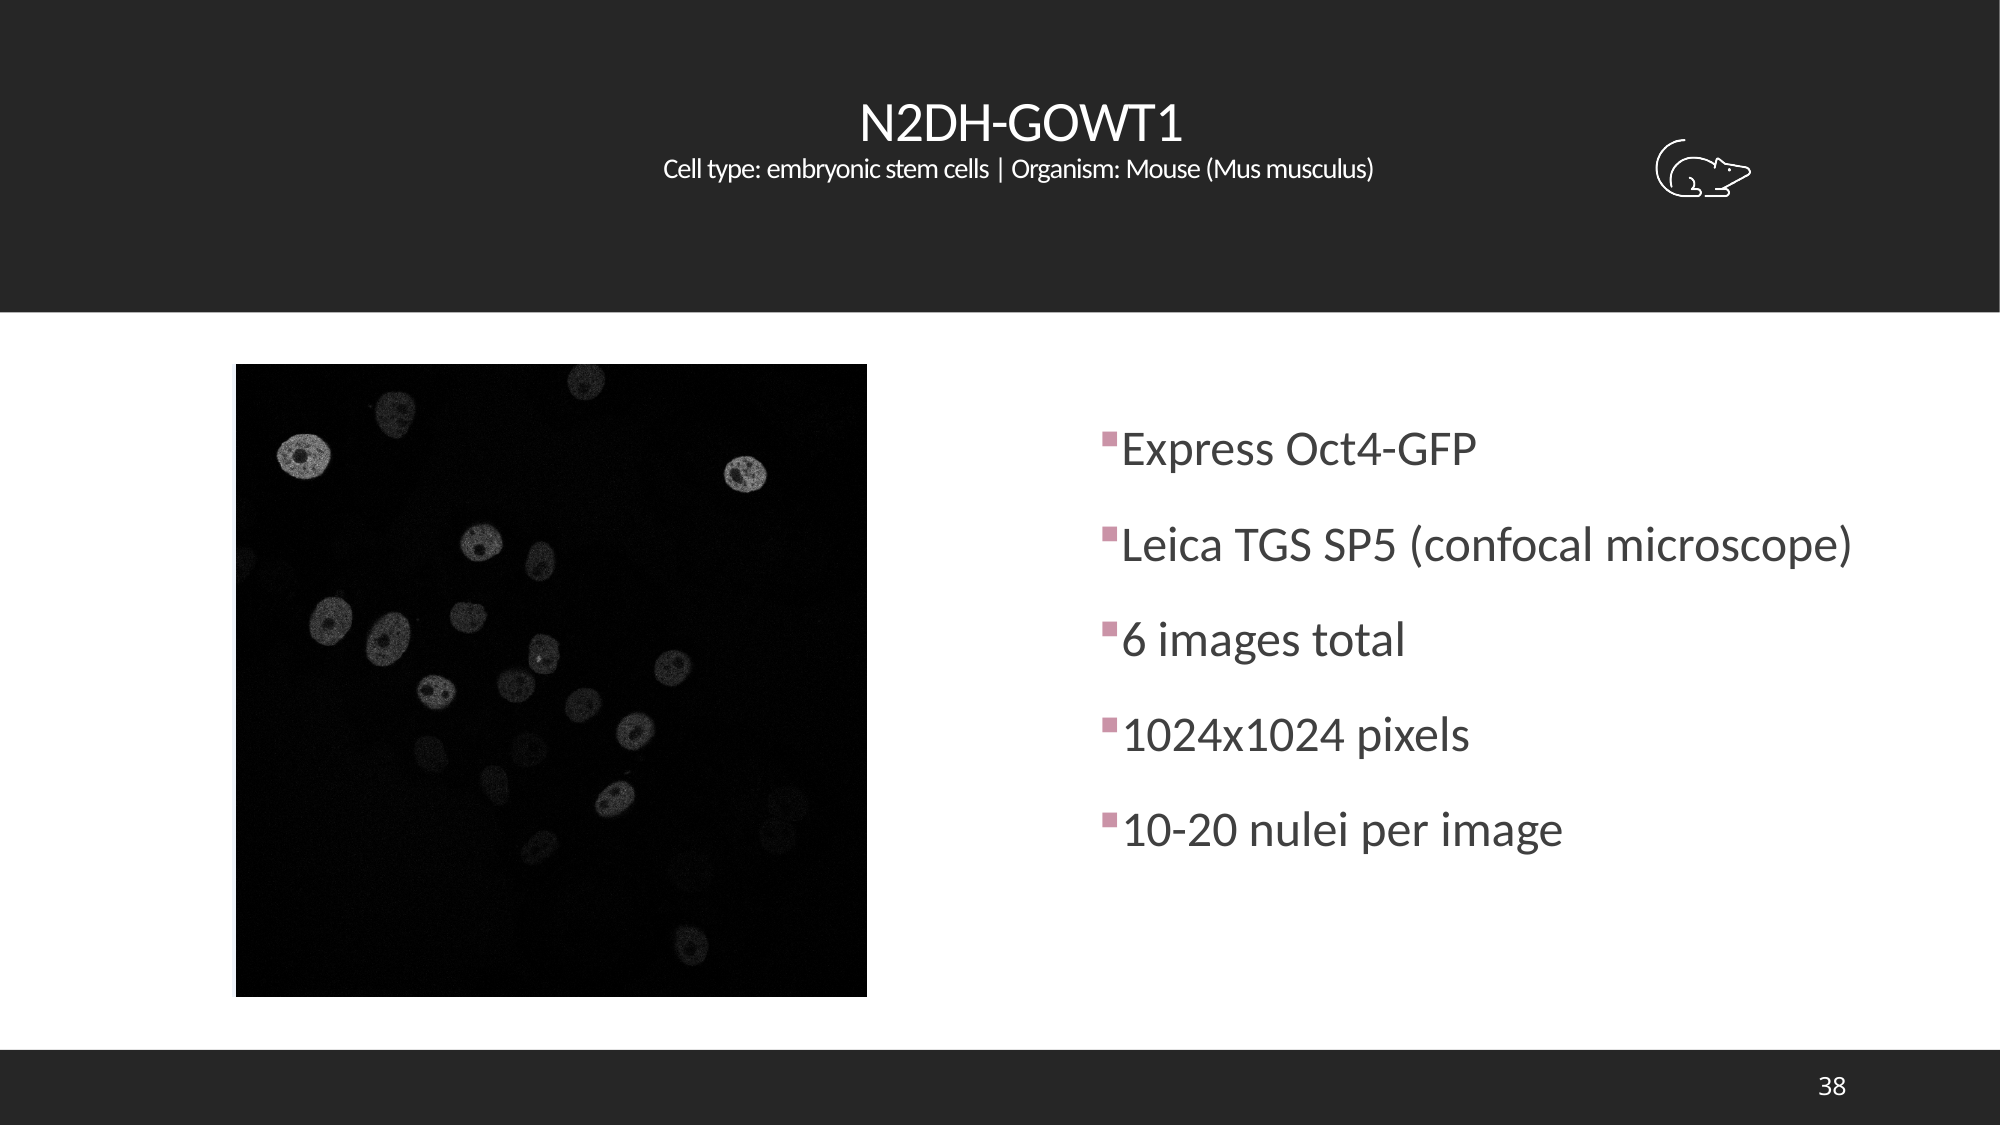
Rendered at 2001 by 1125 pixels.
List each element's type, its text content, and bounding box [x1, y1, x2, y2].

text_box [0, 0, 2000, 314]
title N2DH-GOWT1 Cell type: embryonic stem cells | Organism: Mouse (Mus musculus) [197, 22, 1847, 261]
picture [231, 363, 867, 999]
text_box [0, 1049, 2000, 1125]
list Express Oct4-GFP Leica TGS SP5 (confocal microscope) 6 images total 1024x1024 pixels 10-20 nulei per image [1098, 402, 1889, 879]
picture [1646, 111, 1759, 224]
text_box [0, 314, 2000, 1049]
slide_number 38 [1803, 1057, 1932, 1118]
